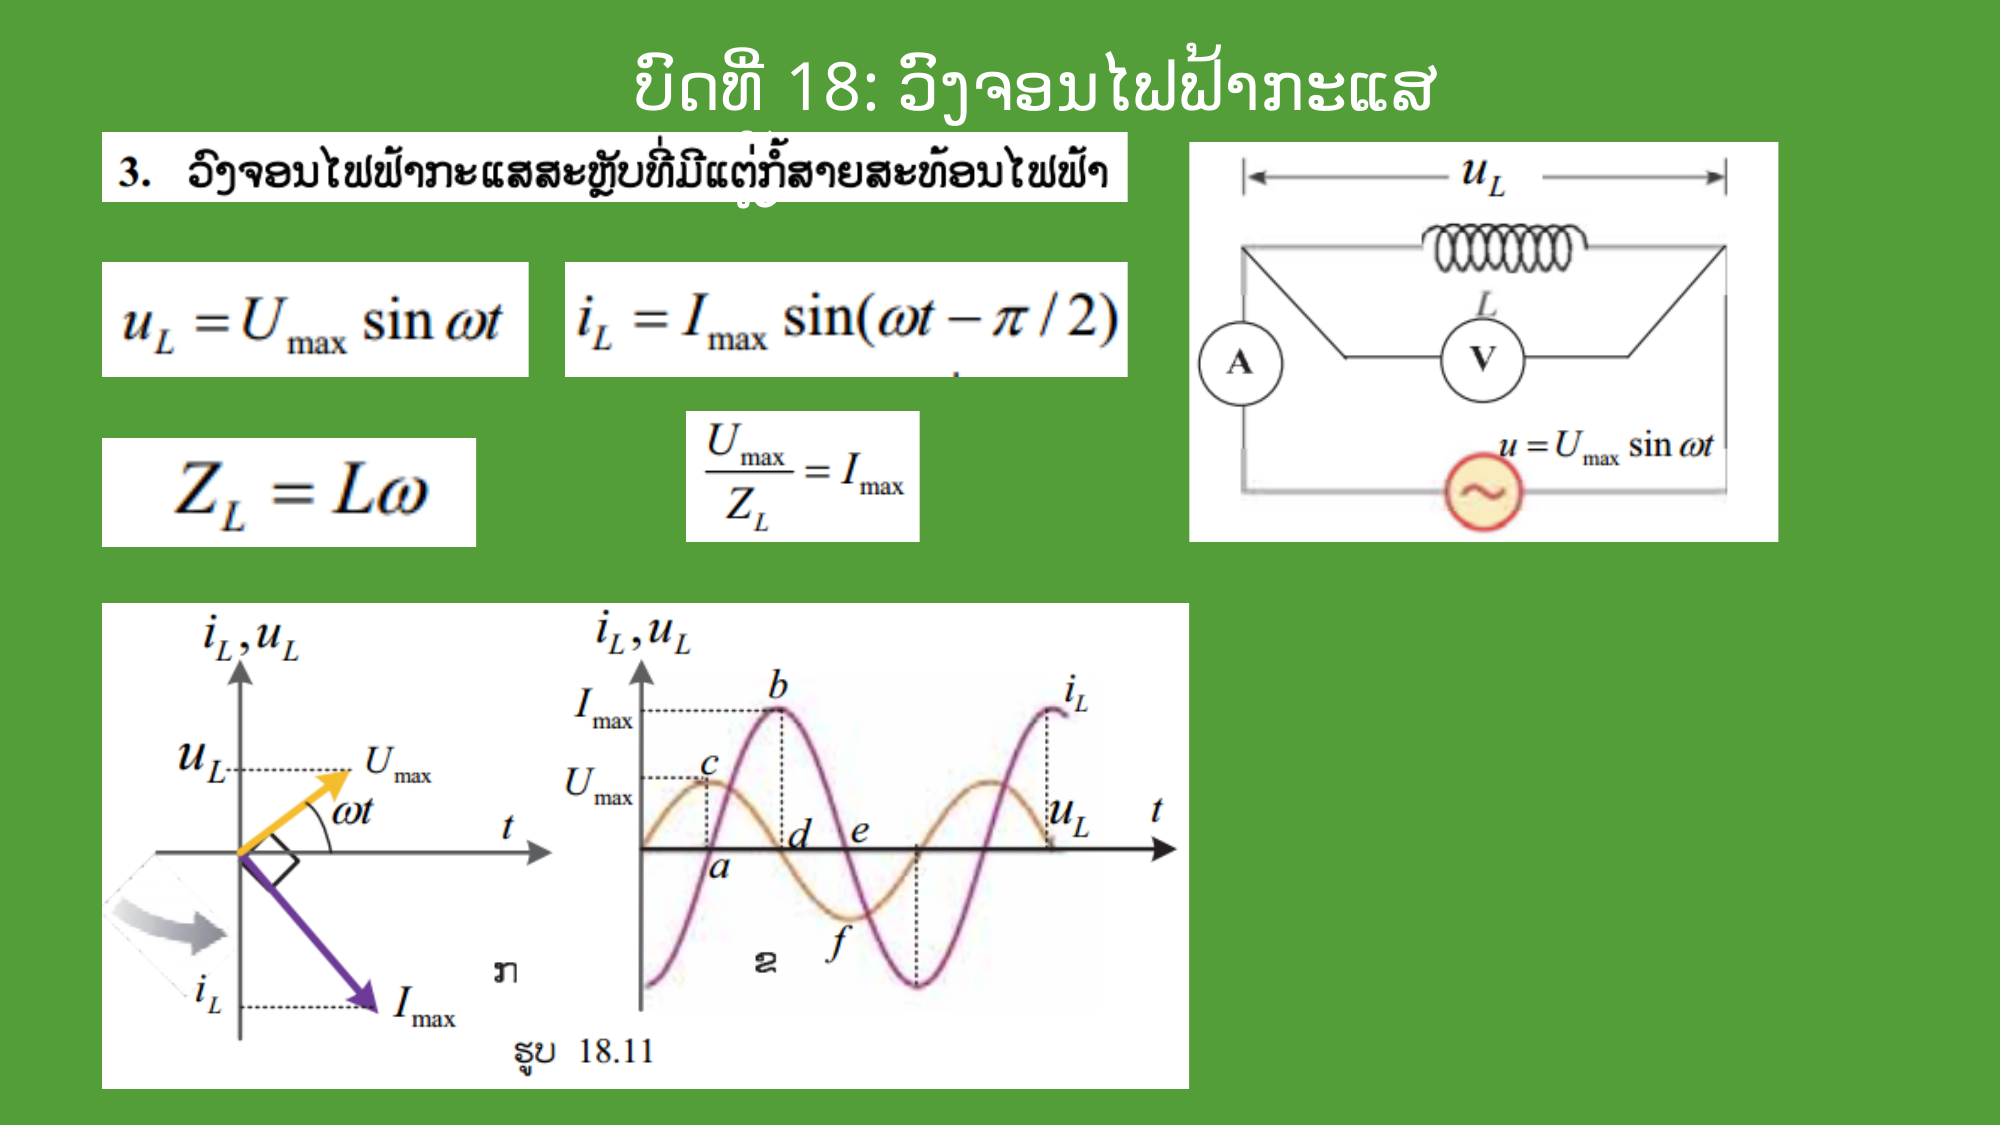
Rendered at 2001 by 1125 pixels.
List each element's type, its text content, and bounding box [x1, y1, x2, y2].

picture [564, 261, 1128, 377]
picture [101, 437, 477, 547]
picture [1188, 141, 1779, 542]
picture [685, 411, 920, 542]
text_box ບົດທີ່ 18: ວົງຈອນໄຟຟ້າກະແສສະຫຼັບ [619, 36, 1518, 212]
picture [101, 603, 1190, 1089]
picture [101, 261, 529, 377]
picture [101, 132, 1128, 202]
